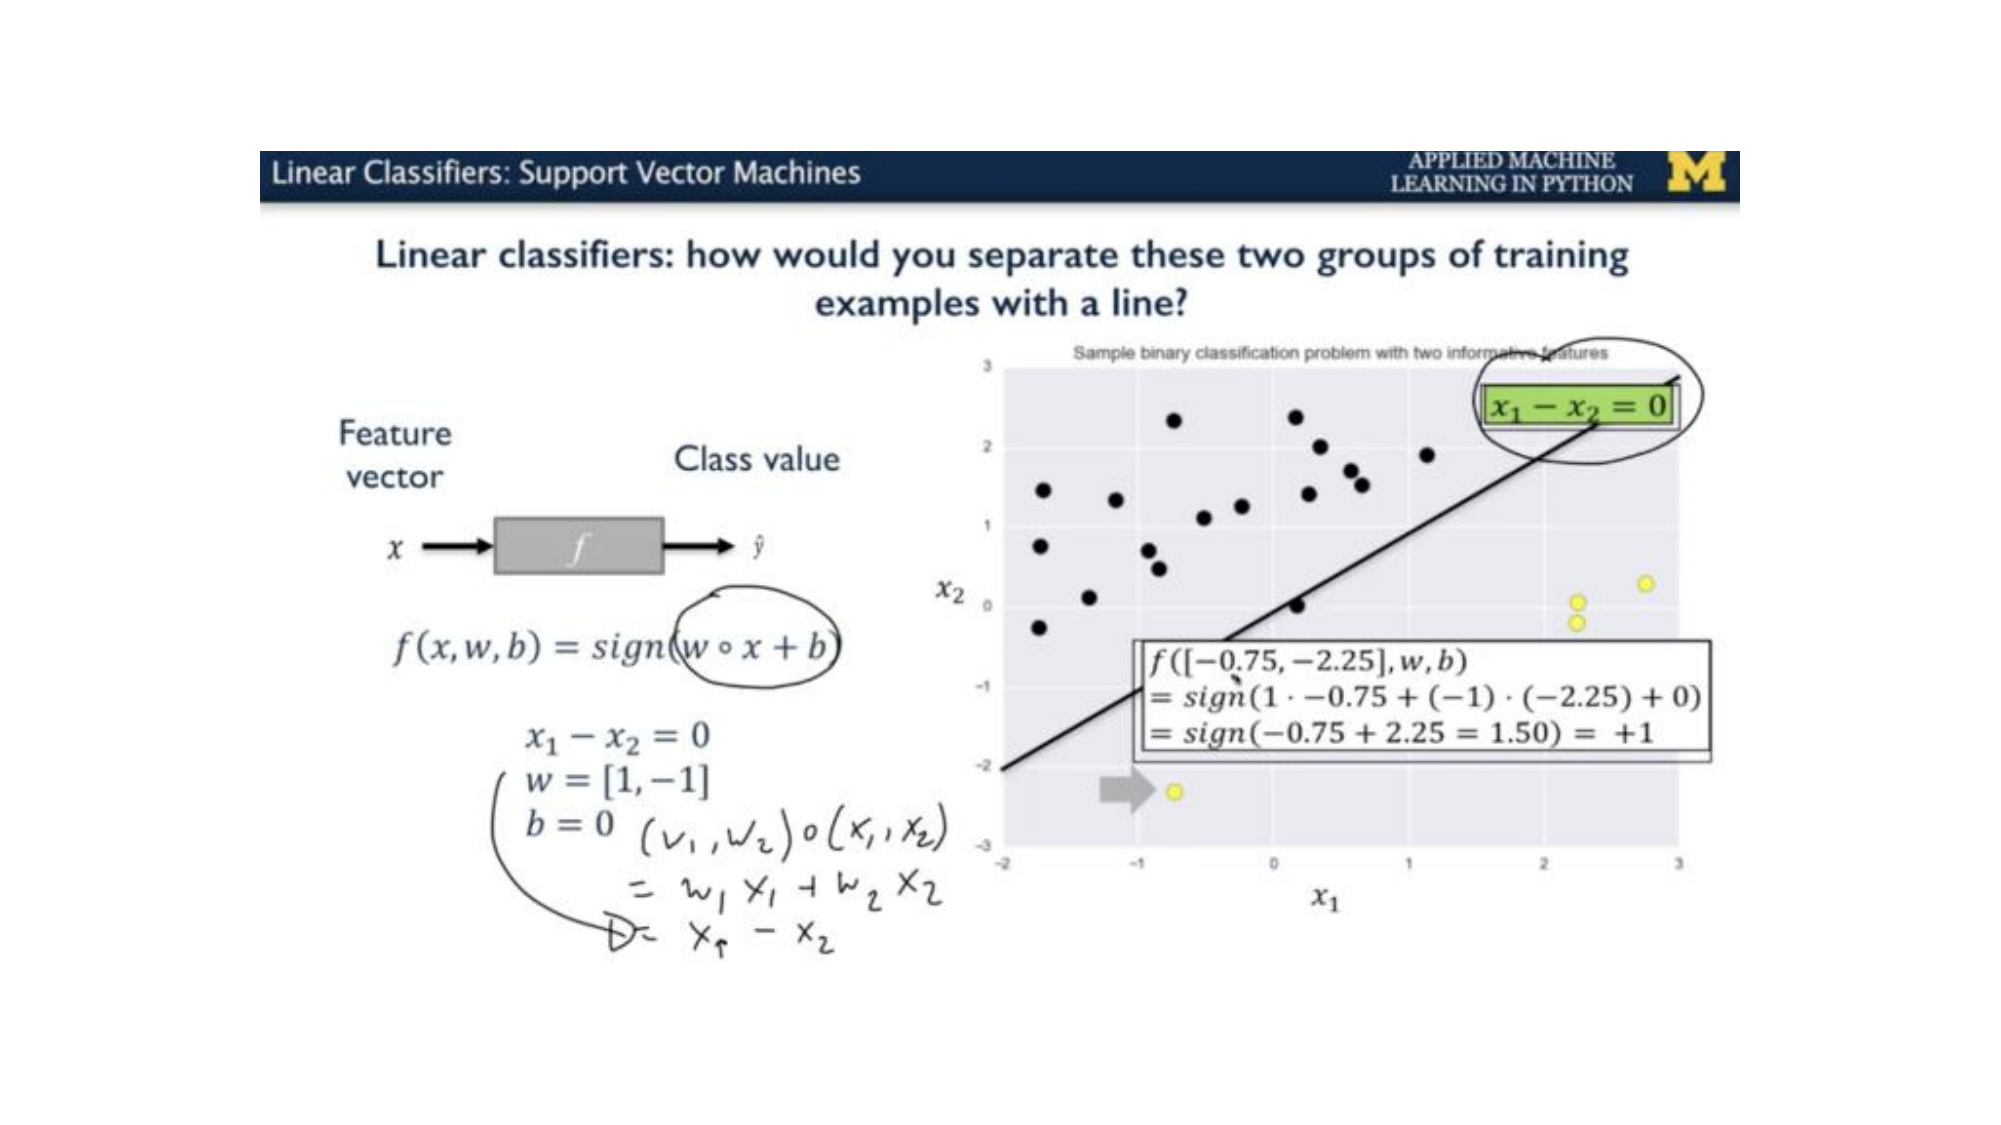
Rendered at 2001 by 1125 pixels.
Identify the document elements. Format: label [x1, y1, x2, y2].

picture [260, 151, 1740, 974]
